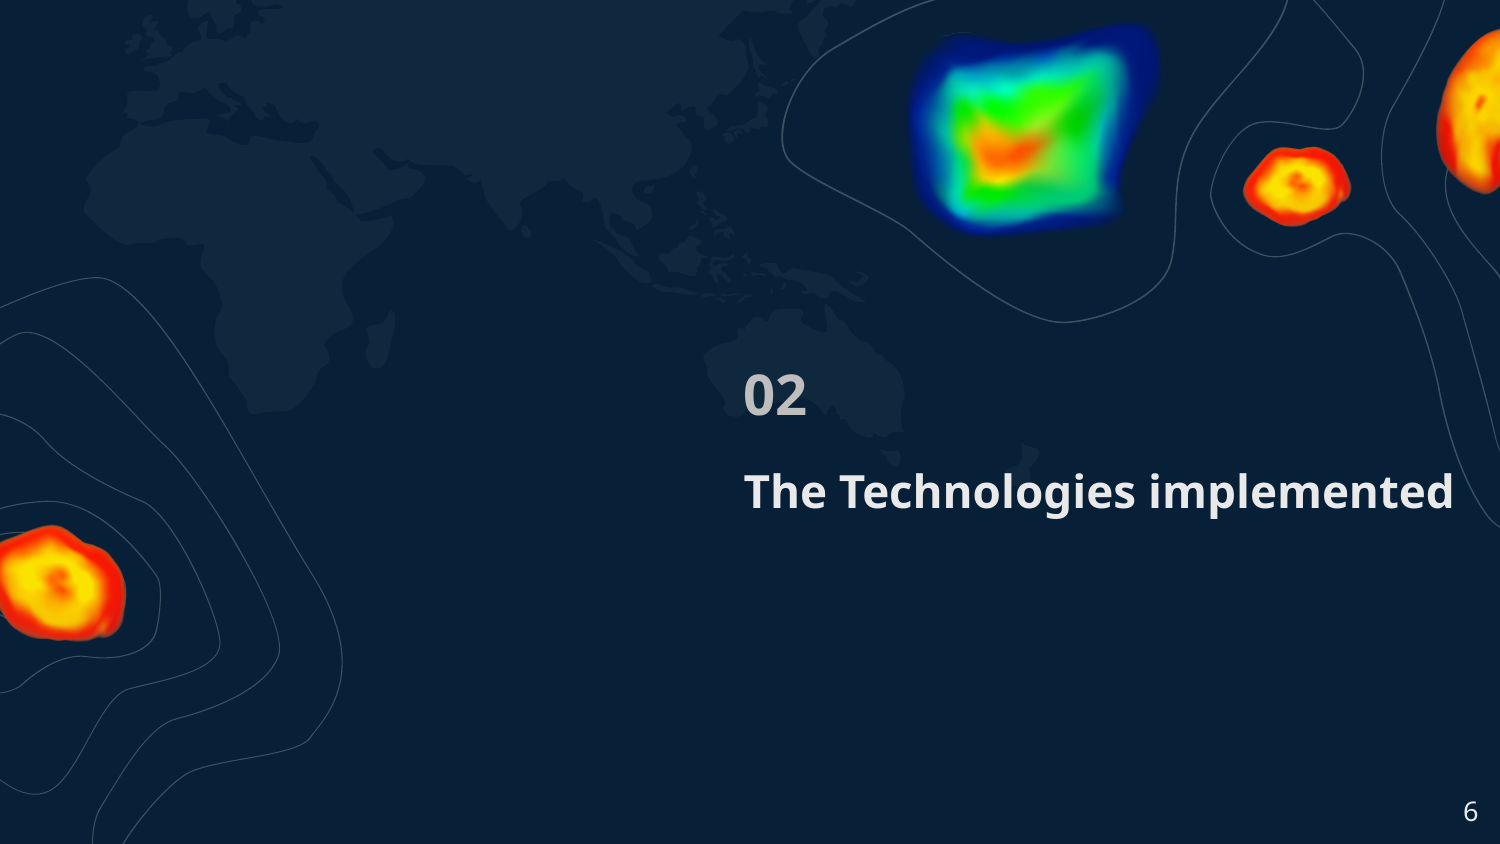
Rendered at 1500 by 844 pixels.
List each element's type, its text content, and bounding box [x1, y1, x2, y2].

picture [1305, 119, 1364, 239]
title 02 [728, 351, 932, 442]
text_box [747, 0, 1305, 364]
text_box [0, 231, 443, 844]
title The Technologies implemented [728, 448, 1472, 619]
slide_number ‹#› [1403, 779, 1494, 844]
picture [1396, 22, 1500, 210]
